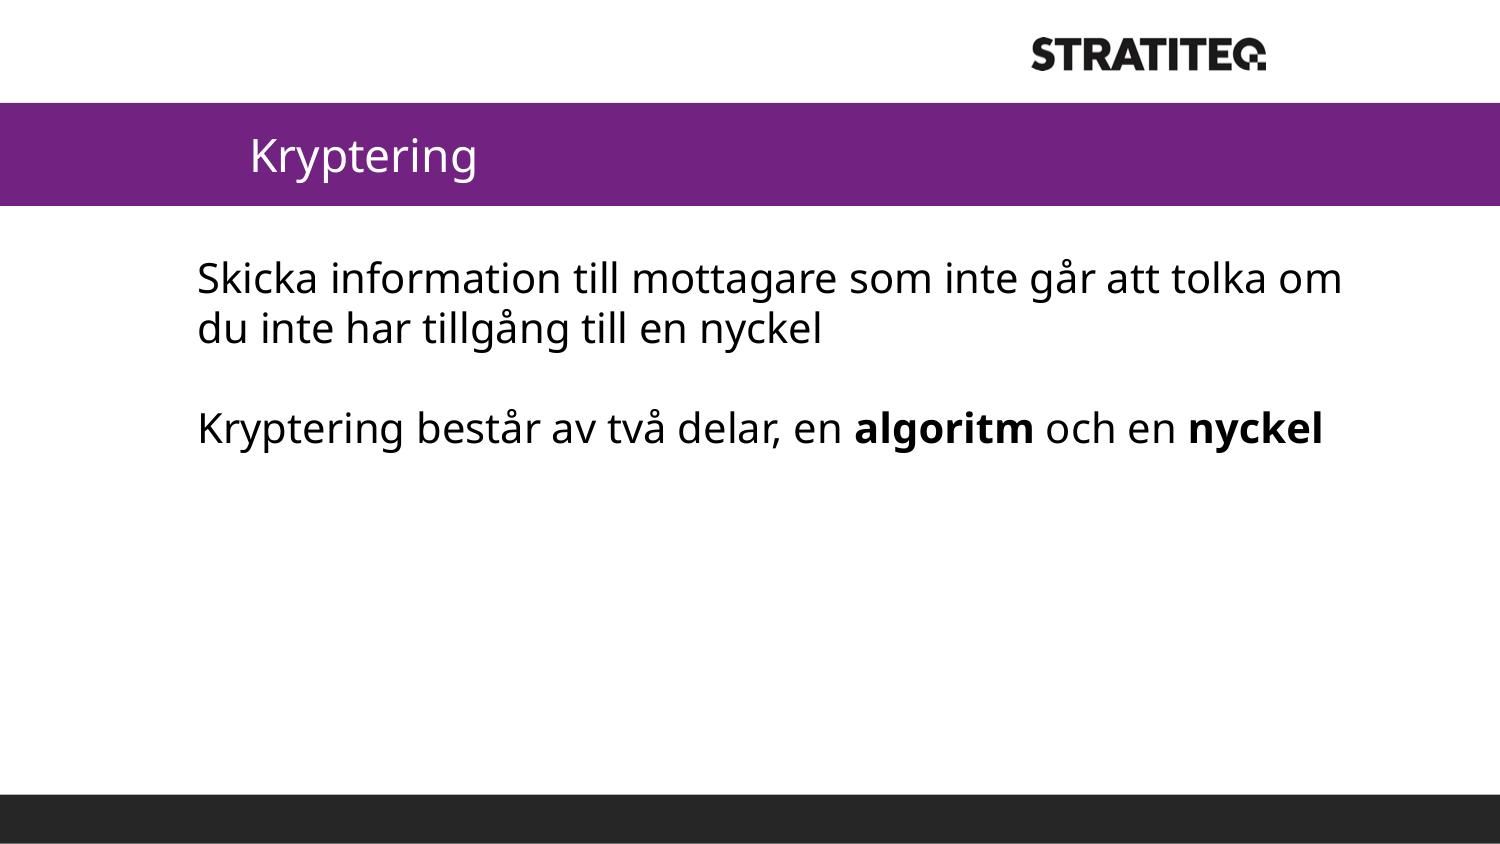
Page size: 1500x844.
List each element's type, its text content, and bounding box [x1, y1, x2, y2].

picture [1031, 37, 1266, 71]
text_box Skicka information till mottagare som inte går att tolka om du inte har tillgång till en nyckel Kryptering består av två delar, en algoritm och en nyckel [182, 244, 1365, 460]
title Kryptering [234, 117, 1266, 190]
